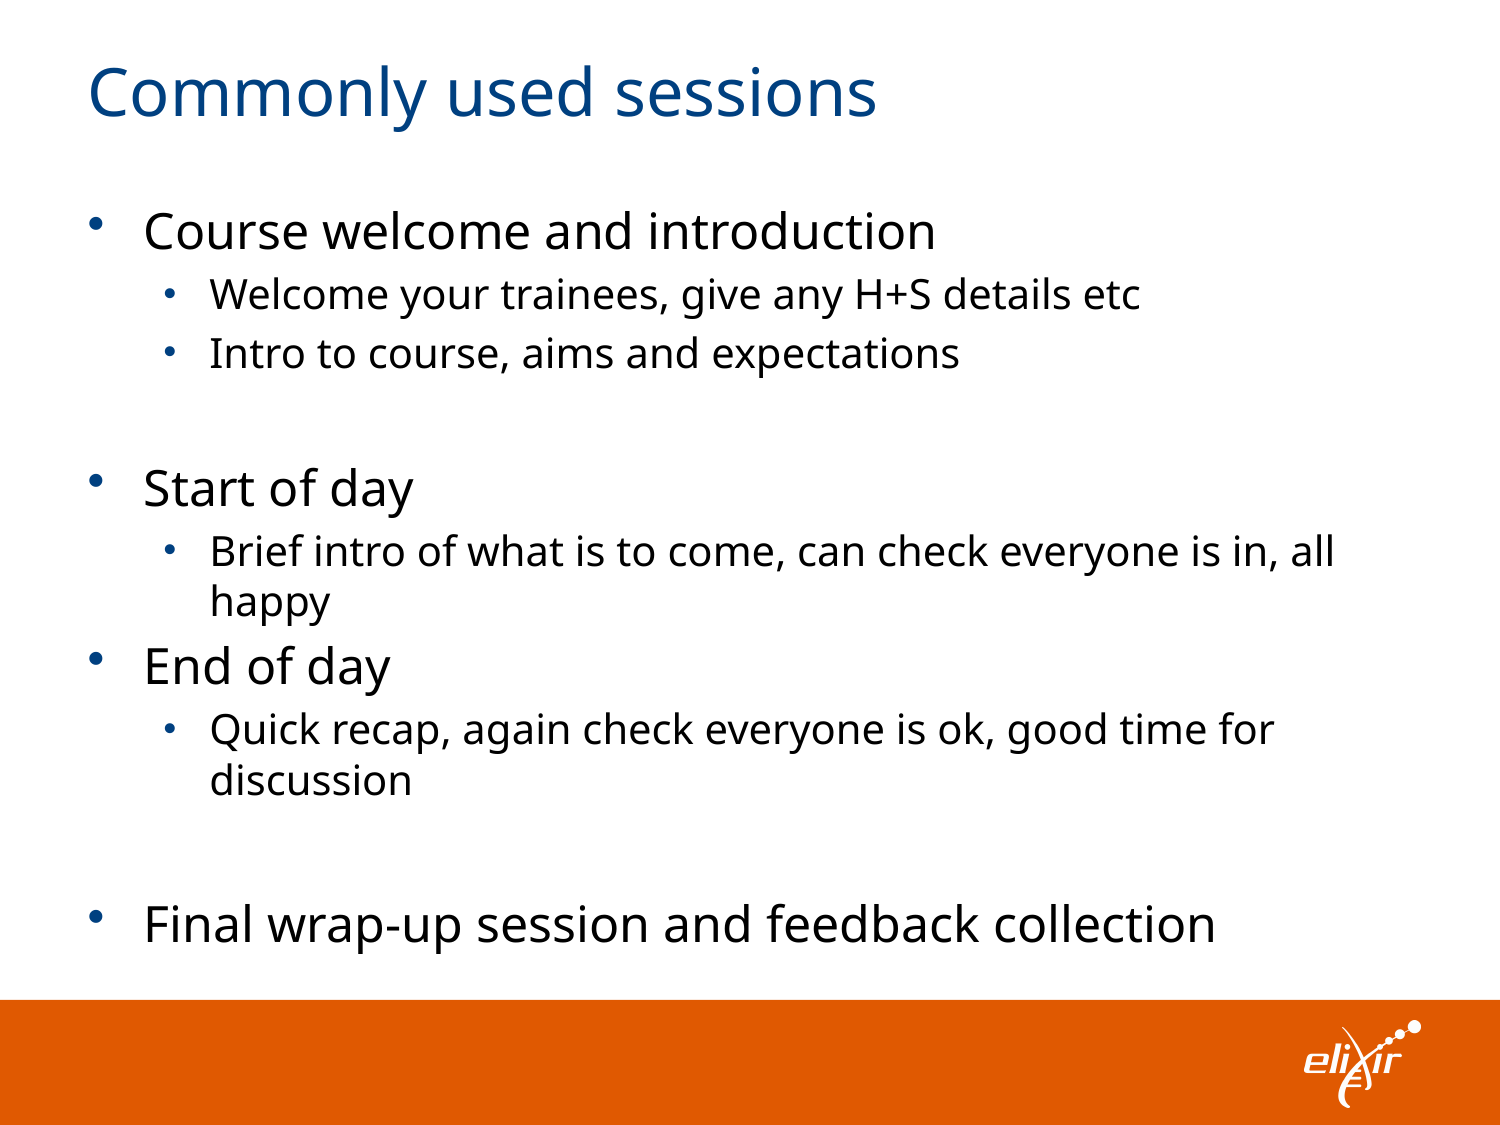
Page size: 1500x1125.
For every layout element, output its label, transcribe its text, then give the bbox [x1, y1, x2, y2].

title Commonly used sessions [87, 50, 1425, 175]
picture [1304, 1020, 1421, 1108]
list Course welcome and introduction Welcome your trainees, give any H+S details etc Intro to course, aims and expectations Start of day Brief intro of what is to come, can check everyone is in, all happy End of day Quick recap, again check everyone is ok, good time for discussion Final wrap-up session and feedback collection [87, 200, 1425, 914]
